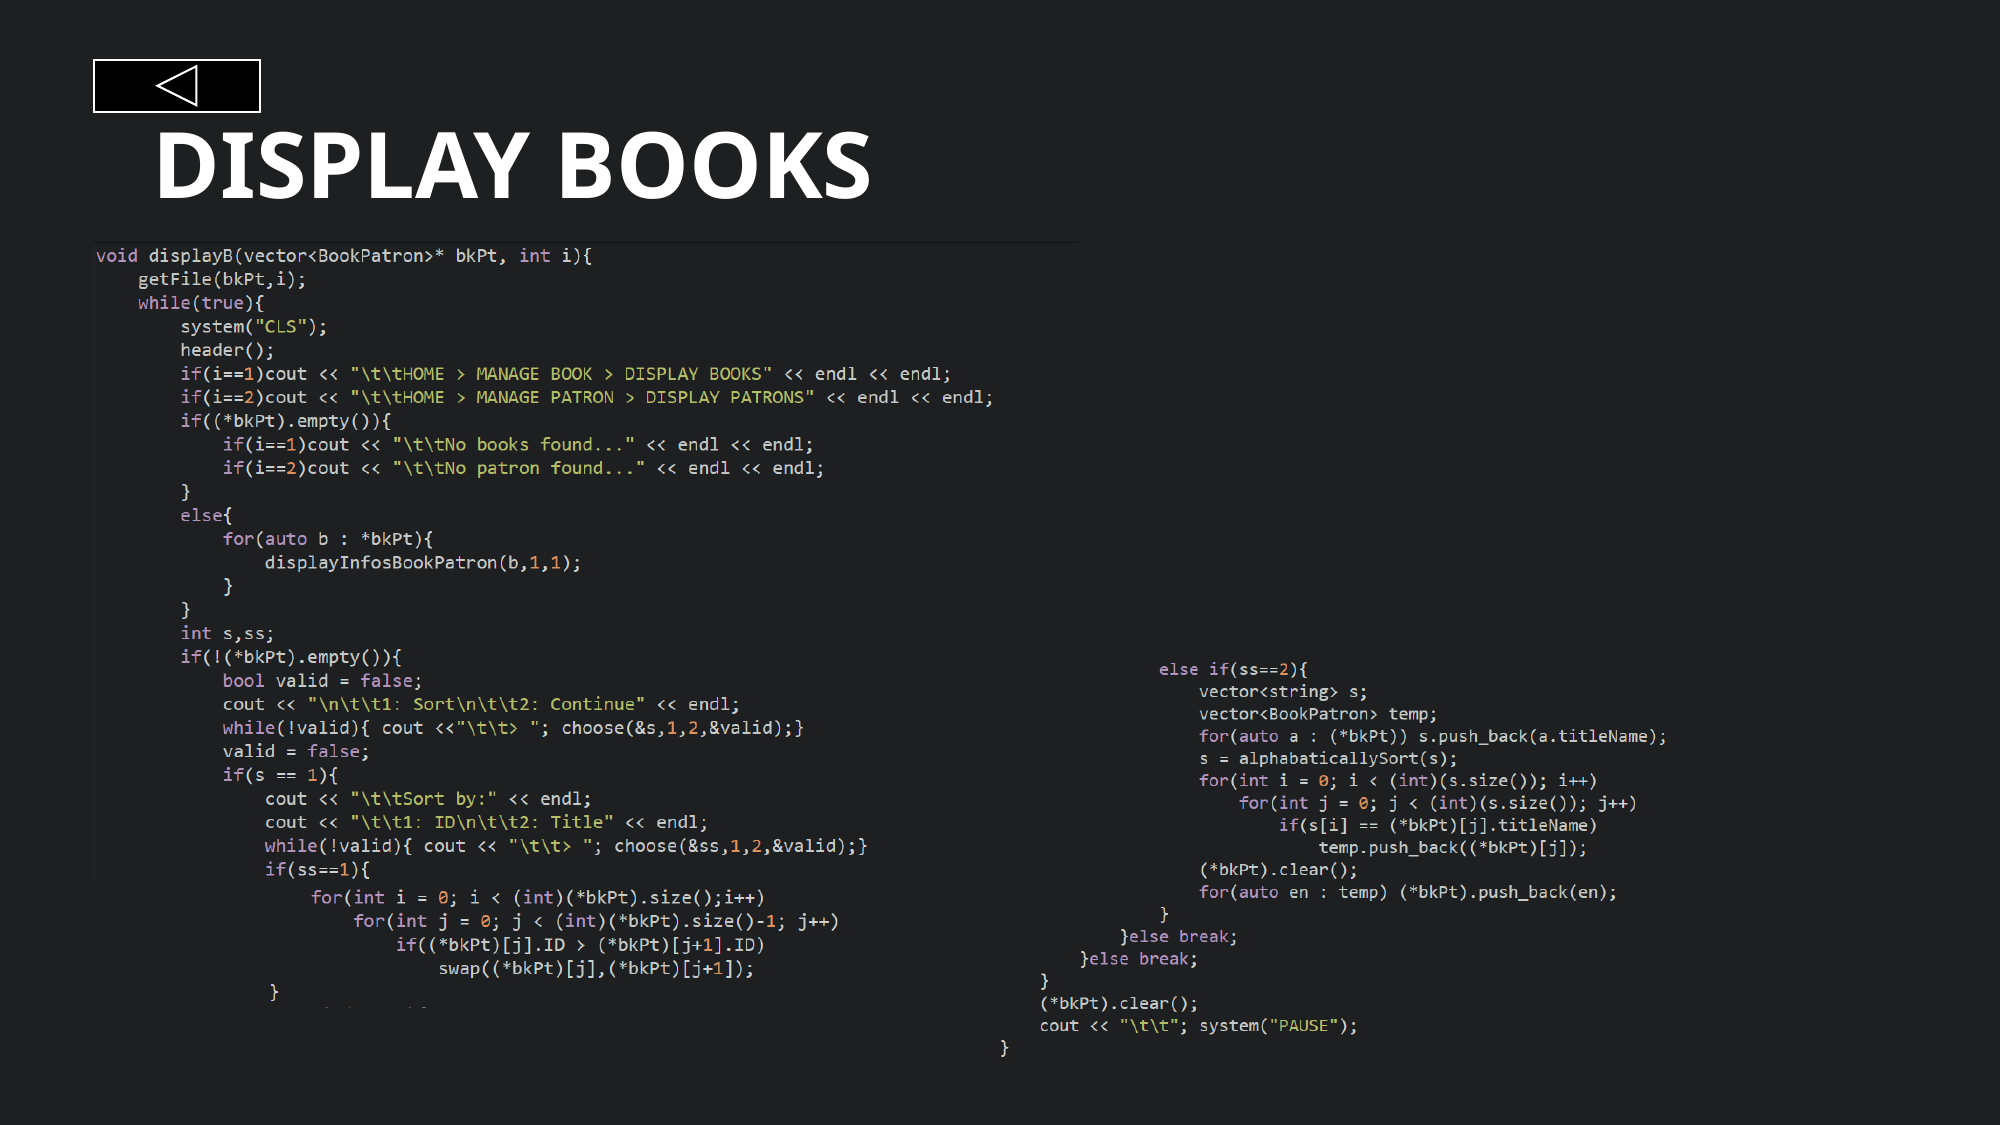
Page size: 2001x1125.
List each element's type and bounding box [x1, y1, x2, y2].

picture [99, 886, 963, 1008]
picture [94, 242, 1814, 1063]
text_box [93, 59, 261, 113]
title [137, 59, 1863, 278]
